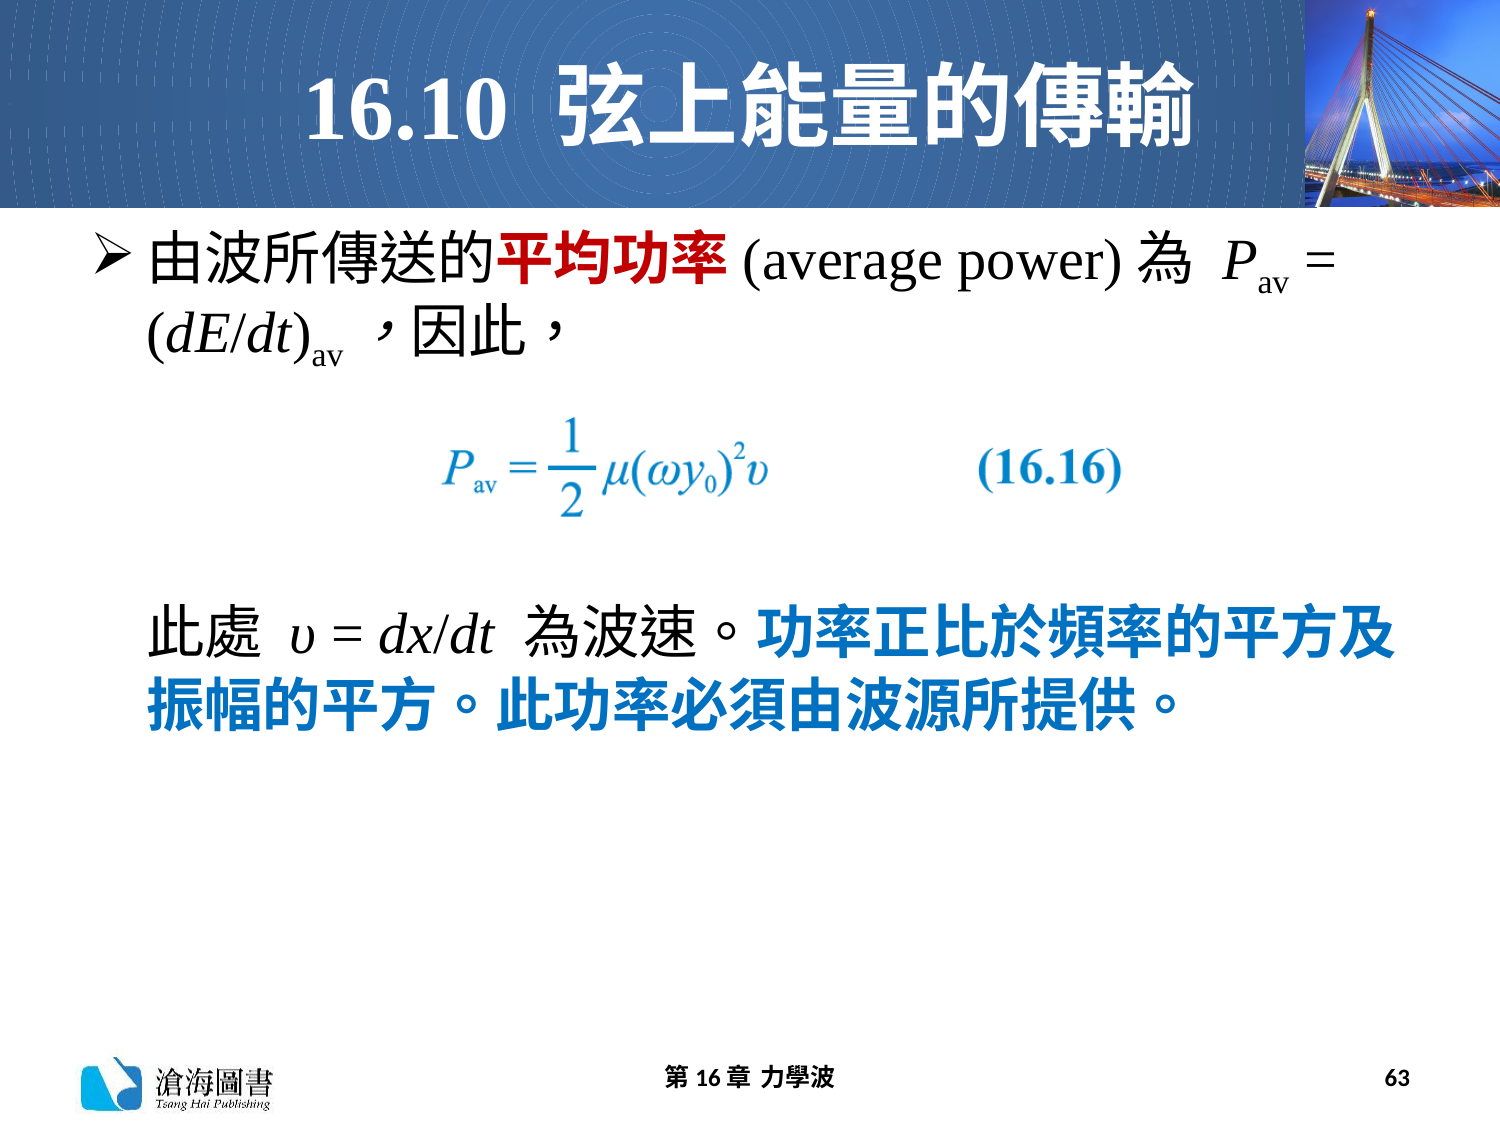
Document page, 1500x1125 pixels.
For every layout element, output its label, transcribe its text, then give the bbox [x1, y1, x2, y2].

picture [75, 1049, 274, 1118]
picture [1305, 0, 1500, 207]
picture [430, 408, 1131, 530]
footer 第16章 力學波 [512, 1046, 988, 1107]
slide_number 63 [1074, 1046, 1425, 1107]
list 由波所傳送的平均功率(average power)為 Pav = (dE/dt)av，因此， 此處 υ = dx/dt 為波速。功率正比於頻率的平方及振幅的平方。此功率必須由波源所提供。 [75, 219, 1425, 1043]
title 16.10 弦上能量的傳輸 [75, 21, 1425, 185]
